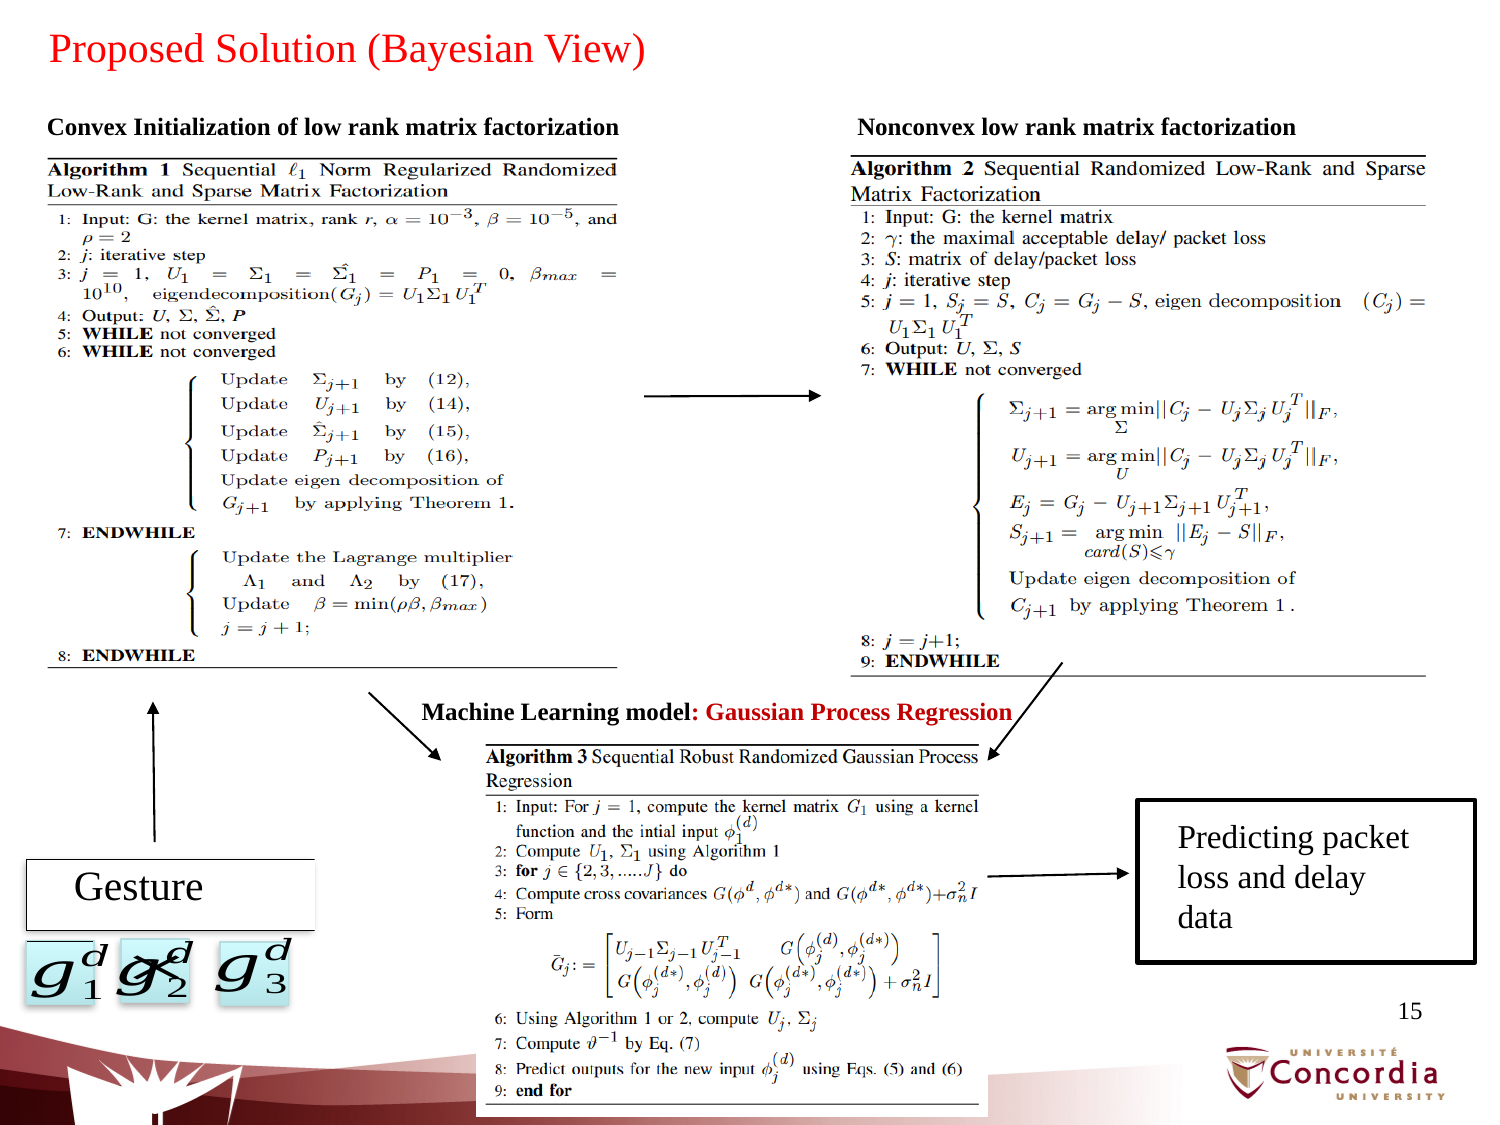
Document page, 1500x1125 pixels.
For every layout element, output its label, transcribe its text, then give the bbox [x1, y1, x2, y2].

text_box [219, 941, 289, 1006]
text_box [987, 872, 1130, 877]
text_box Gesture [59, 851, 327, 916]
text_box [120, 954, 190, 1003]
text_box [25, 859, 315, 931]
text_box [120, 938, 190, 972]
text_box Convex Initialization of low rank matrix factorization [32, 102, 636, 148]
picture [0, 0, 1500, 1125]
text_box [1137, 799, 1475, 963]
text_box Nonconvex low rank matrix factorization [842, 102, 1312, 141]
slide_number 15 [991, 987, 1438, 1048]
text_box [25, 940, 95, 1005]
text_box Machine Learning model: Gaussian Process Regression [446, 687, 982, 733]
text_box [368, 692, 442, 761]
text_box Proposed Solution (Bayesian View) [33, 13, 662, 79]
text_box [987, 662, 1063, 761]
text_box Predicting packet loss and delay data [1162, 808, 1436, 943]
